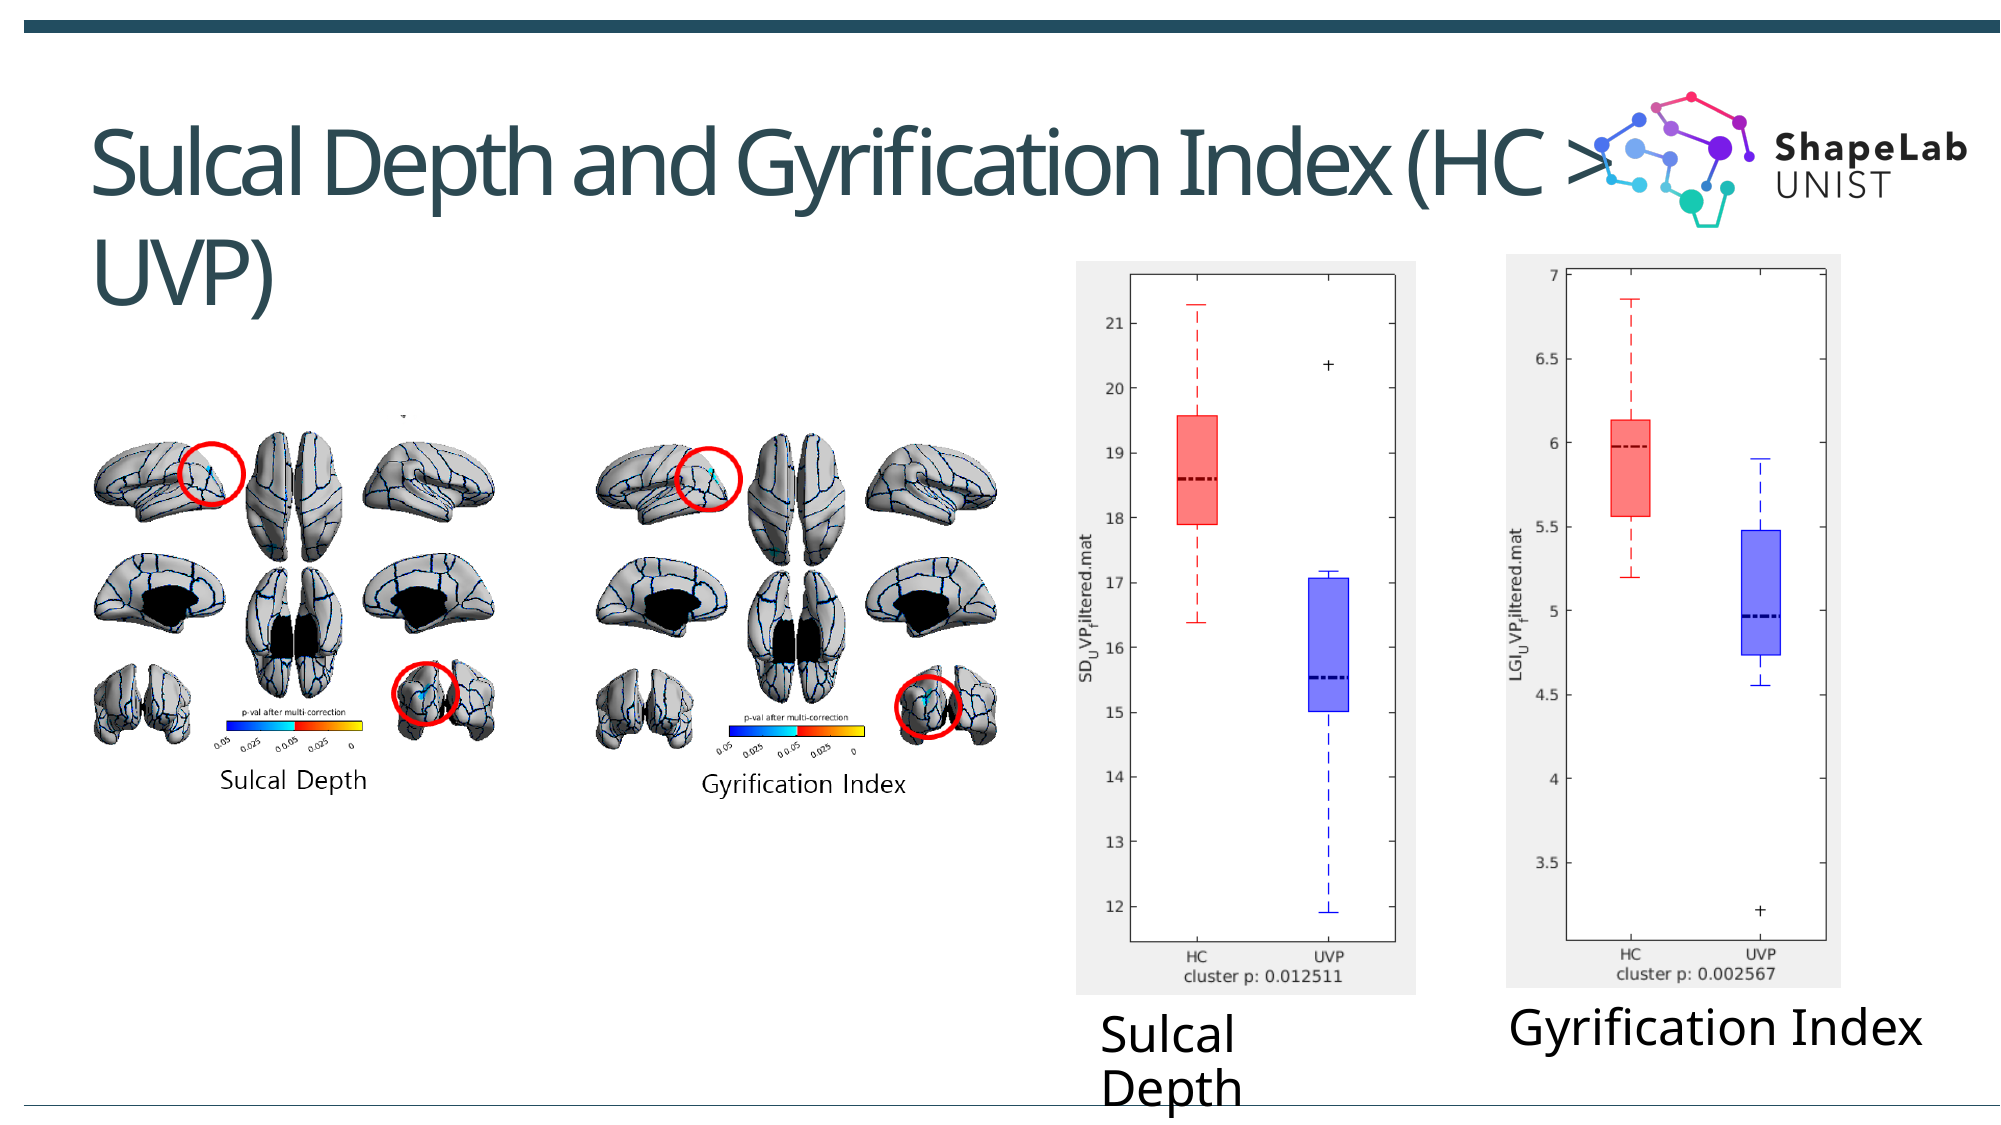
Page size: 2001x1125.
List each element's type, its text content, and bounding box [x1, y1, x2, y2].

text_box Sulcal Depth [1085, 1002, 1407, 1083]
picture [1076, 261, 1416, 995]
text_box Sulcal Depth and Gyrification Index (HC > UVP) [74, 96, 1760, 332]
picture [1581, 79, 1981, 240]
text_box Gyrification Index [1493, 994, 2000, 1075]
picture [1506, 254, 1842, 988]
picture [79, 415, 1013, 802]
